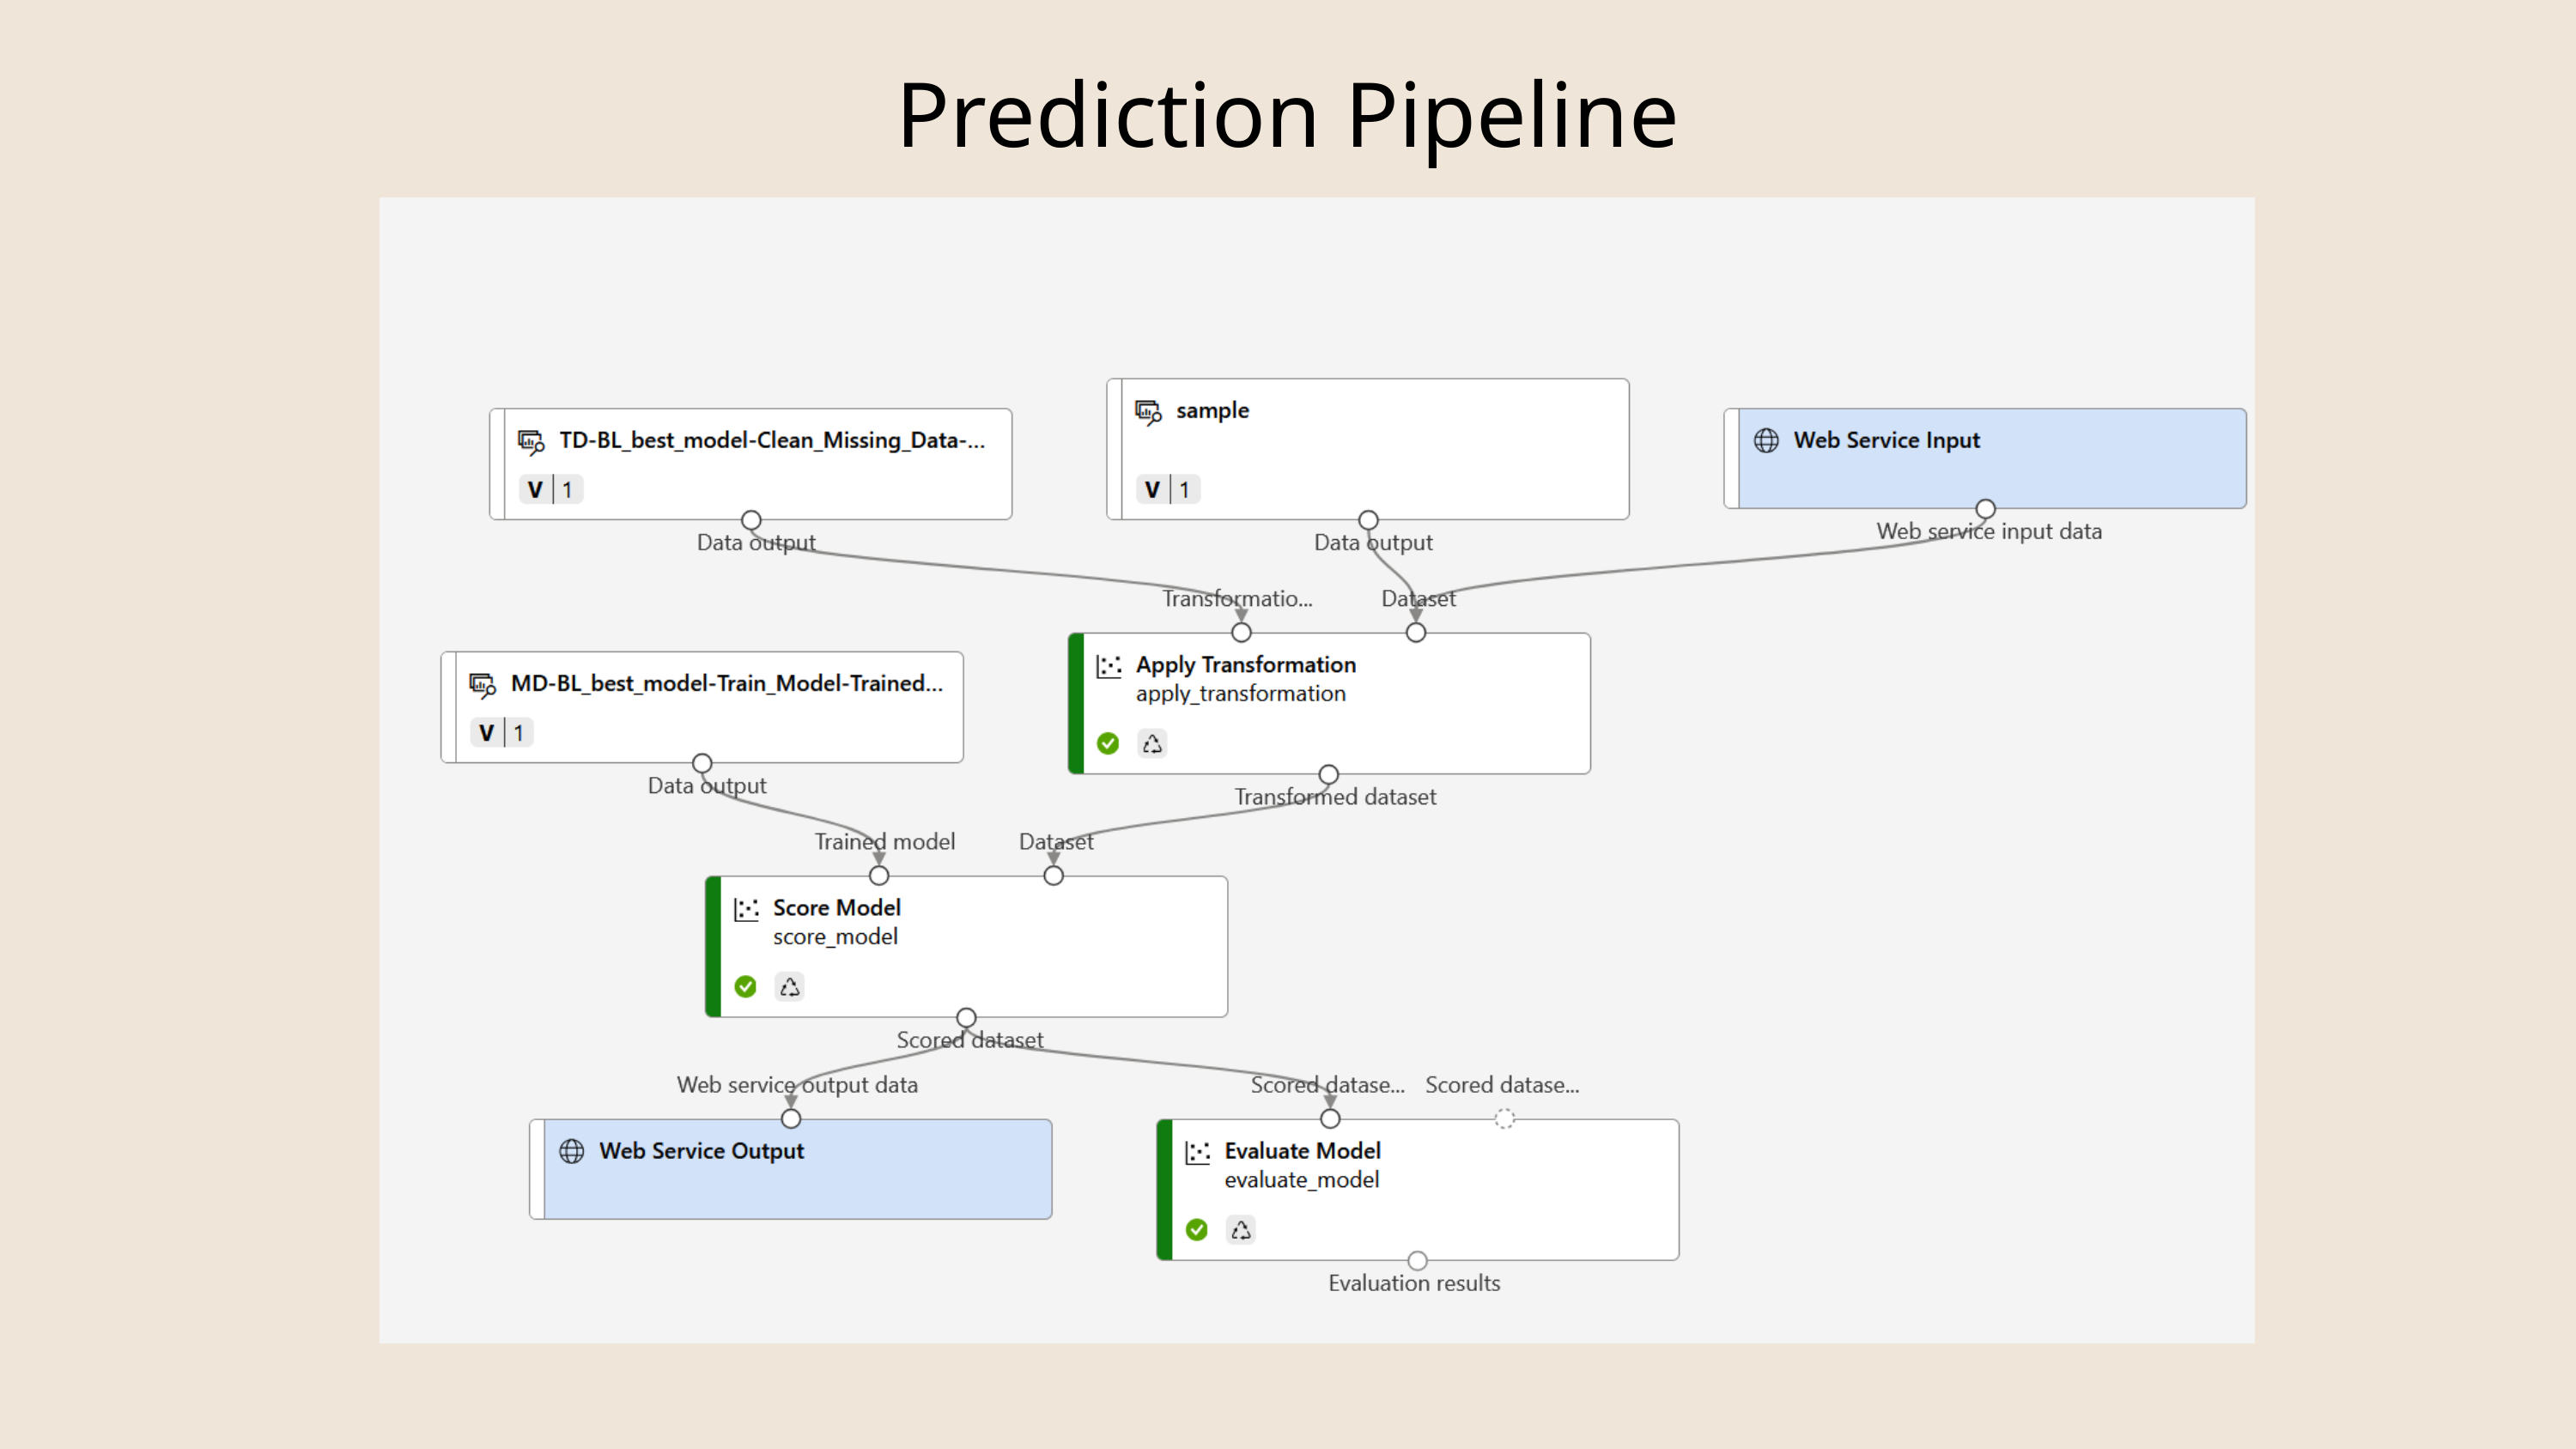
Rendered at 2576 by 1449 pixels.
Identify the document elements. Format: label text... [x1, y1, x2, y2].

text_box [380, 197, 2255, 1343]
text_box Prediction Pipeline [735, 58, 1841, 166]
